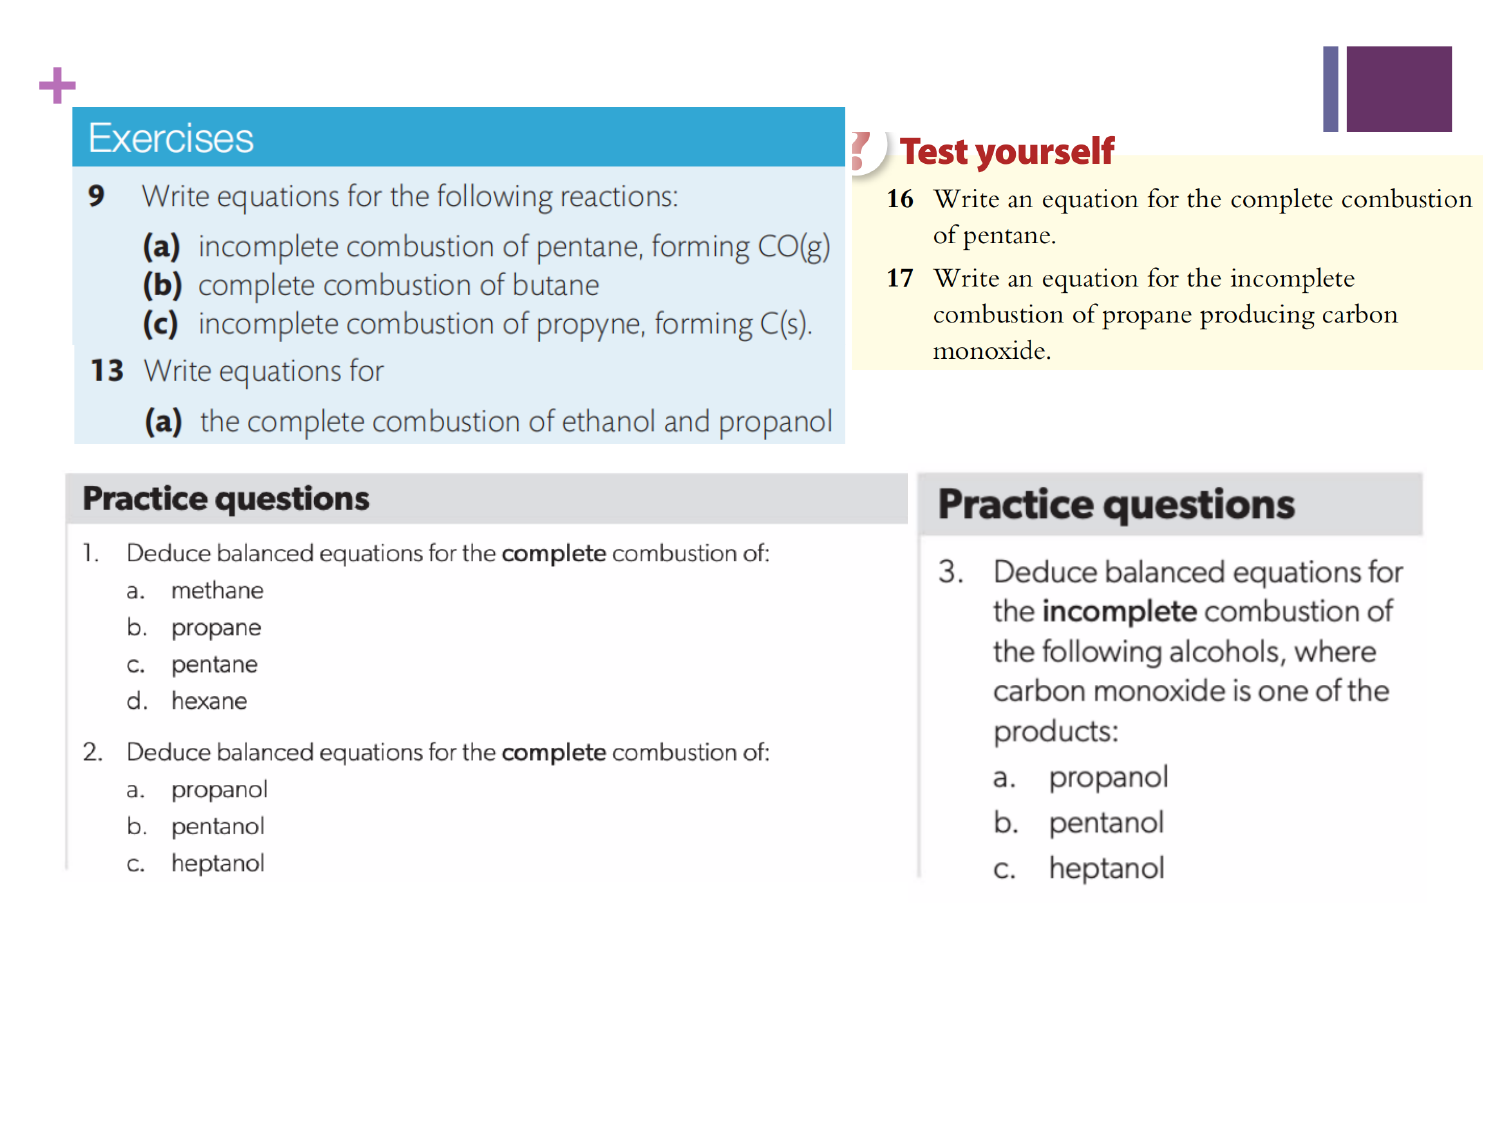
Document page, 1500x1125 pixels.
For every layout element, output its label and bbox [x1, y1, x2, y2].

picture [71, 106, 846, 444]
list [60, 470, 901, 882]
picture [908, 462, 1427, 904]
picture [851, 131, 1484, 371]
